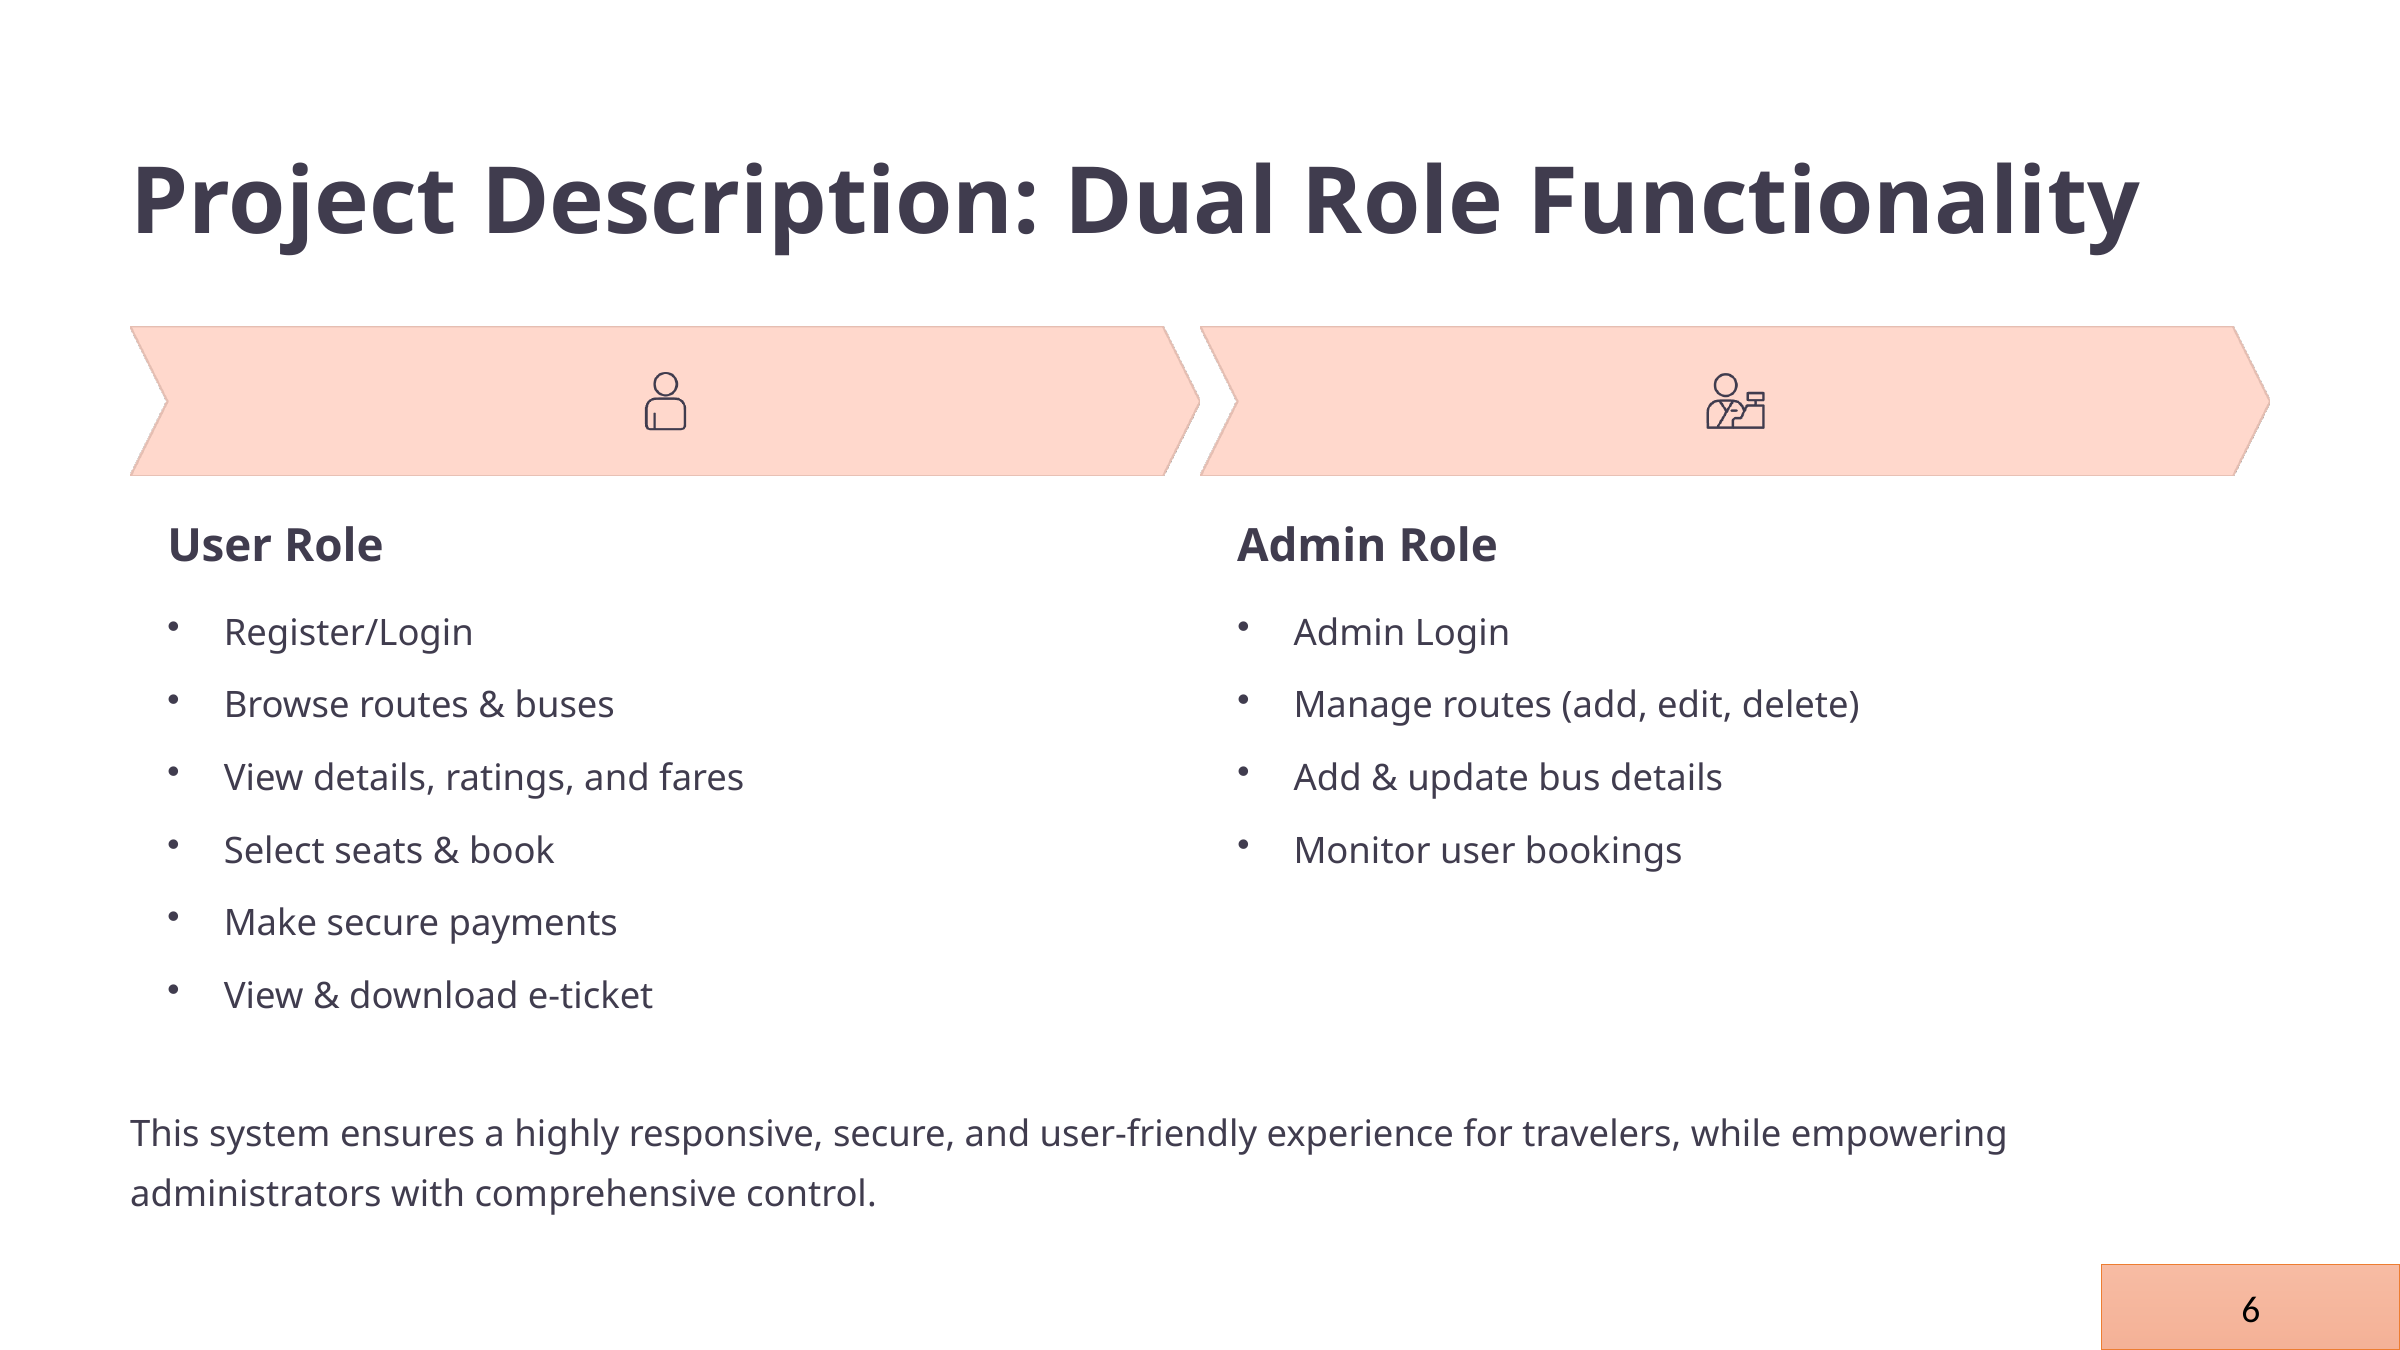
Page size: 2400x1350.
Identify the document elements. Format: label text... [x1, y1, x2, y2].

text_box This system ensures a highly responsive, secure, and user-friendly experience for travelers, while empowering administrators with comprehensive control. [130, 1094, 2270, 1214]
text_box Make secure payments [167, 883, 1163, 943]
text_box Add & update bus details [1237, 738, 2233, 798]
text_box Browse routes & buses [167, 665, 1163, 726]
text_box Register/Login [167, 593, 1163, 653]
text_box Monitor user bookings [1237, 810, 2233, 871]
picture [130, 326, 2270, 476]
text_box 6 [2101, 1264, 2400, 1350]
text_box Admin Role [1237, 512, 1703, 571]
text_box View details, ratings, and fares [167, 738, 1163, 798]
text_box Admin Login [1237, 593, 2233, 653]
text_box User Role [167, 512, 633, 571]
text_box Select seats & book [167, 810, 1163, 871]
text_box Manage routes (add, edit, delete) [1237, 665, 2233, 726]
text_box Project Description: Dual Role Functionality [130, 136, 2145, 253]
text_box View & download e-ticket [167, 956, 1163, 1016]
